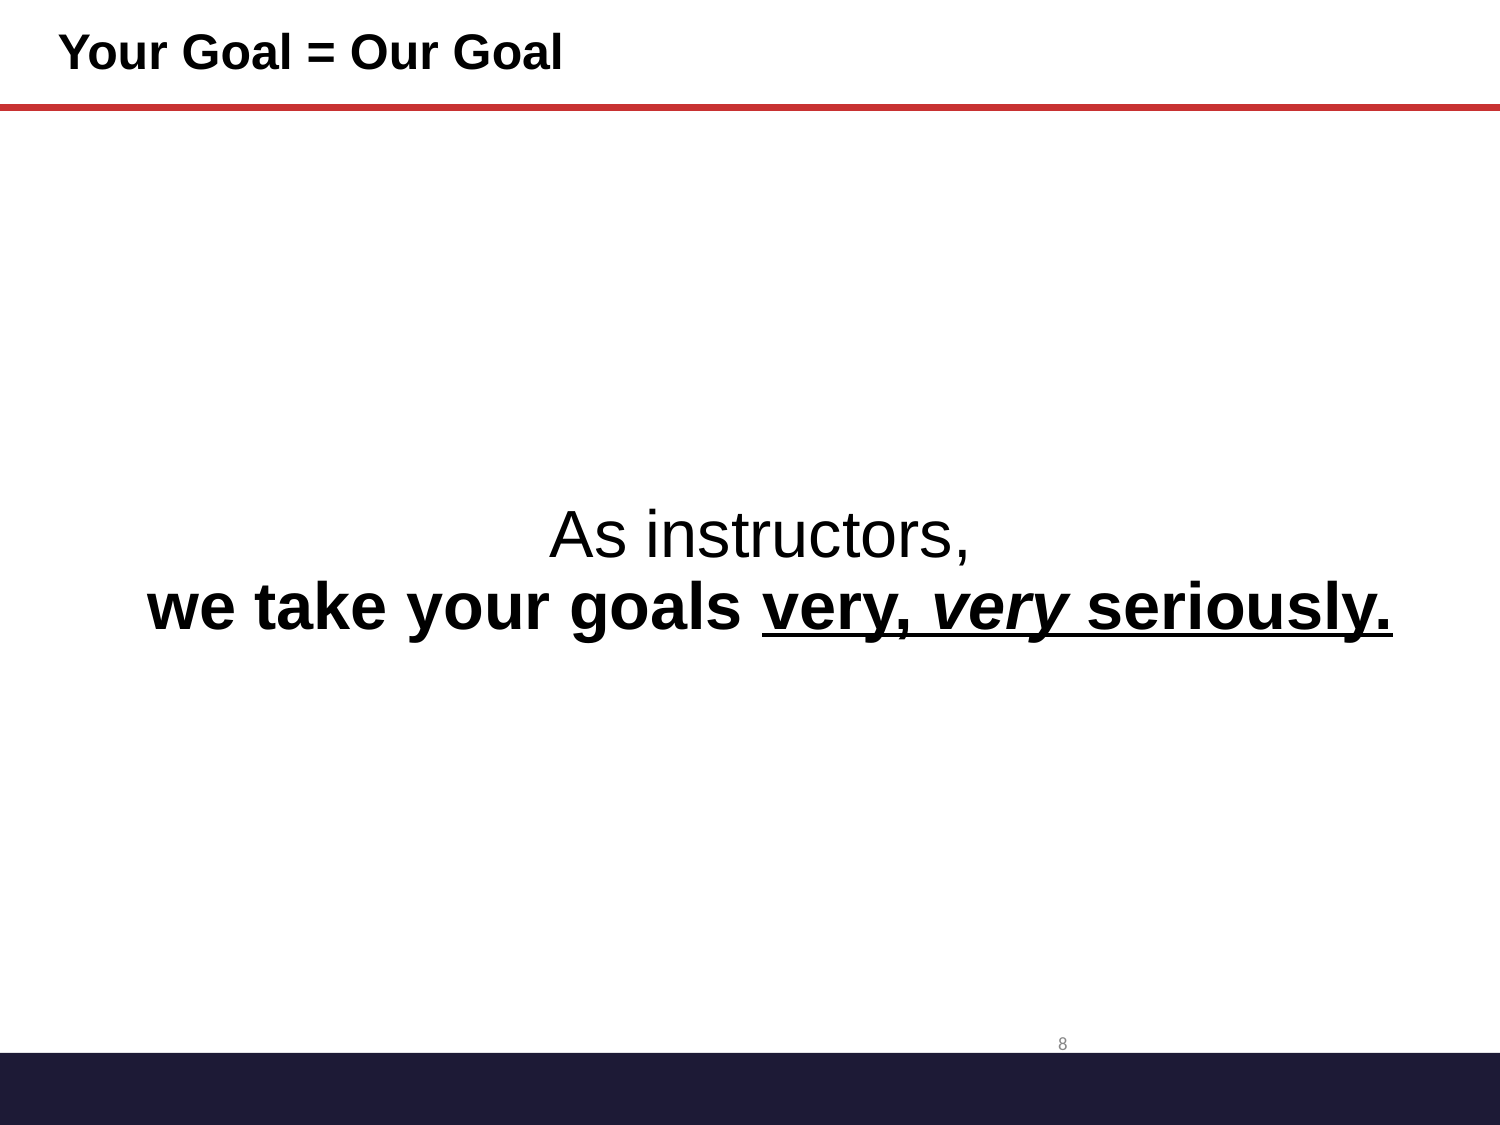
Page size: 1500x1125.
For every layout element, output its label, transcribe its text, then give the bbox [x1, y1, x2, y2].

slide_number 8 [724, 1011, 1076, 1074]
text_box As instructors, we take your goals very, very seriously. [47, 124, 1456, 652]
title Your Goal = Our Goal [49, 0, 948, 108]
